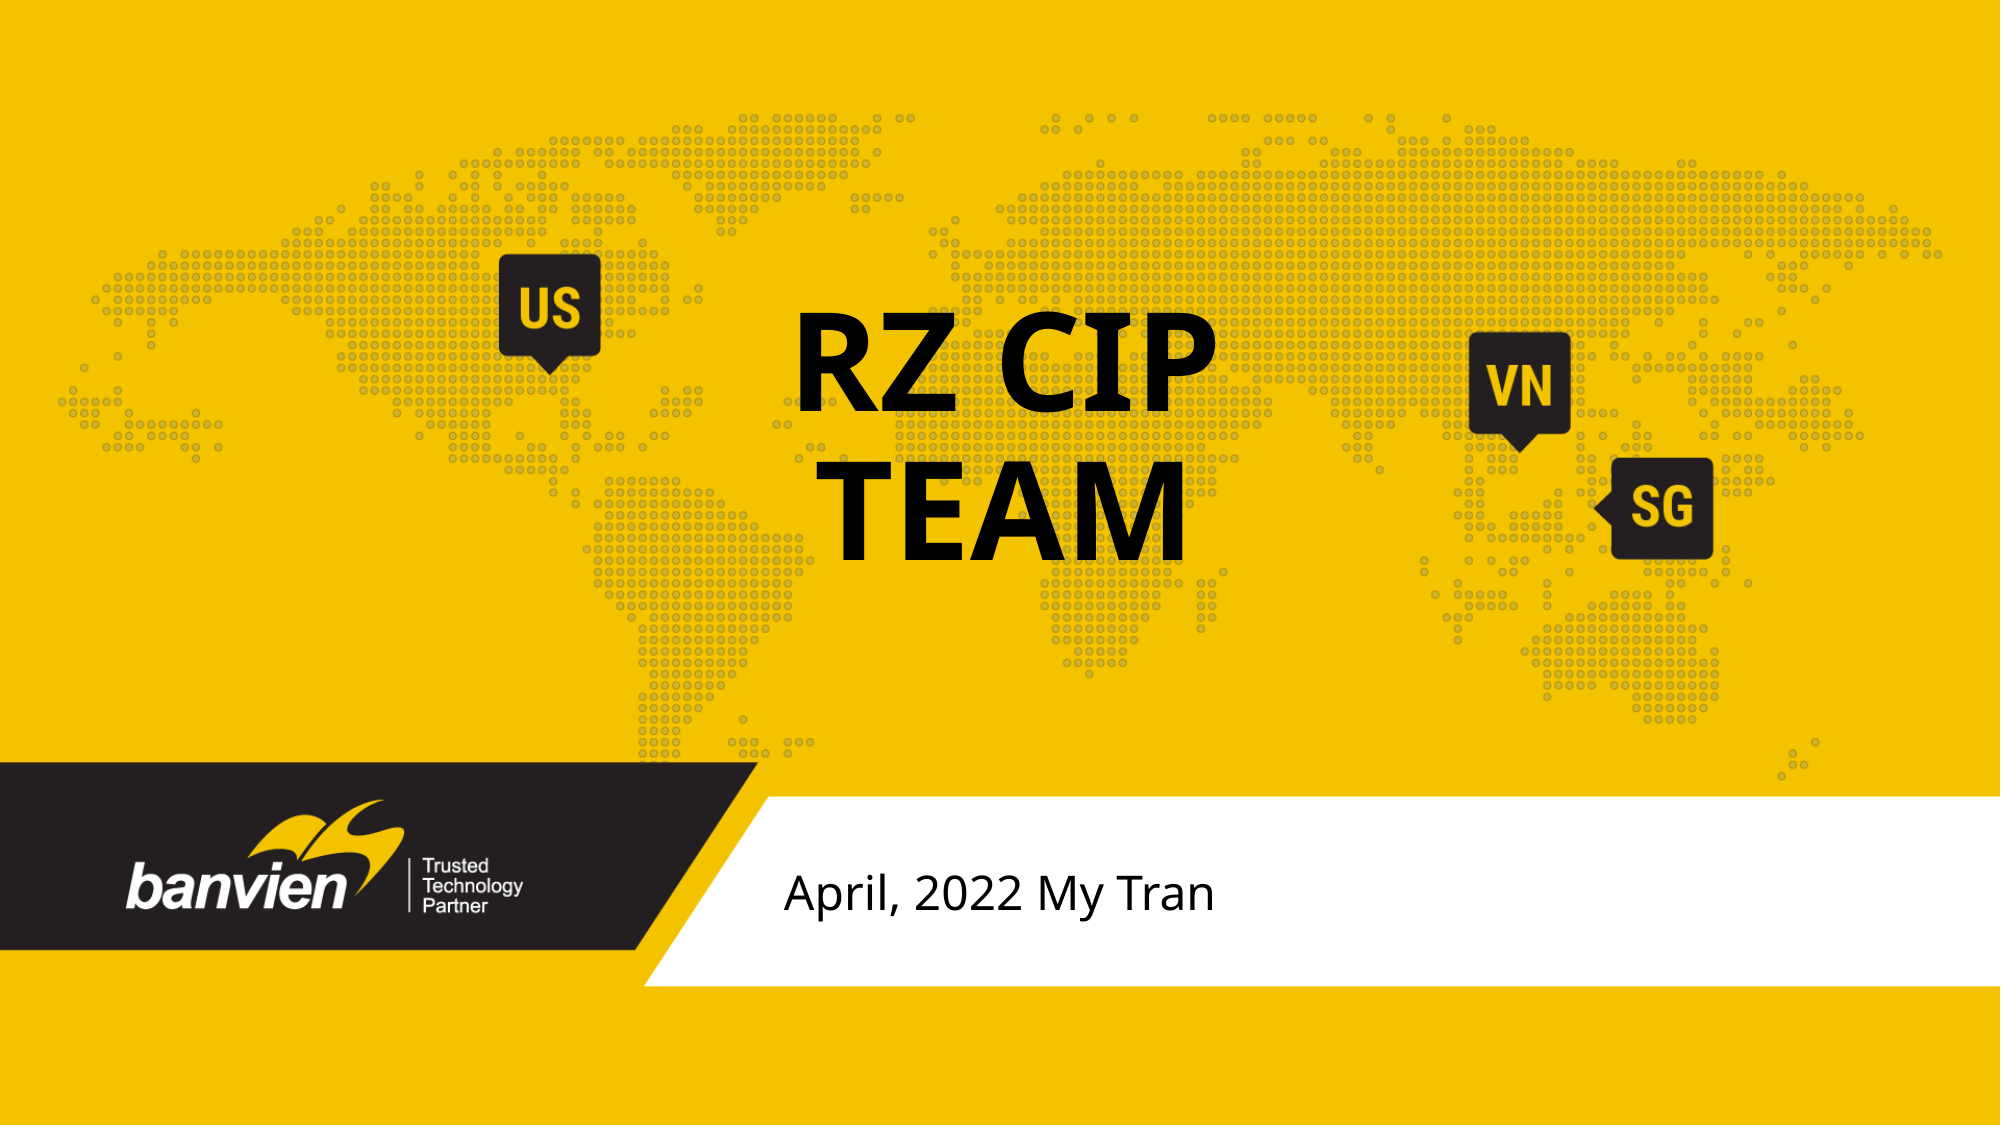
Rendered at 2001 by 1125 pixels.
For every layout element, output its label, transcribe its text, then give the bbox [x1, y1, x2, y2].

picture [0, 0, 2000, 1125]
text_box RZ CIP TEAM [629, 261, 1381, 598]
subtitle April, 2022 My Tran [768, 858, 1938, 933]
